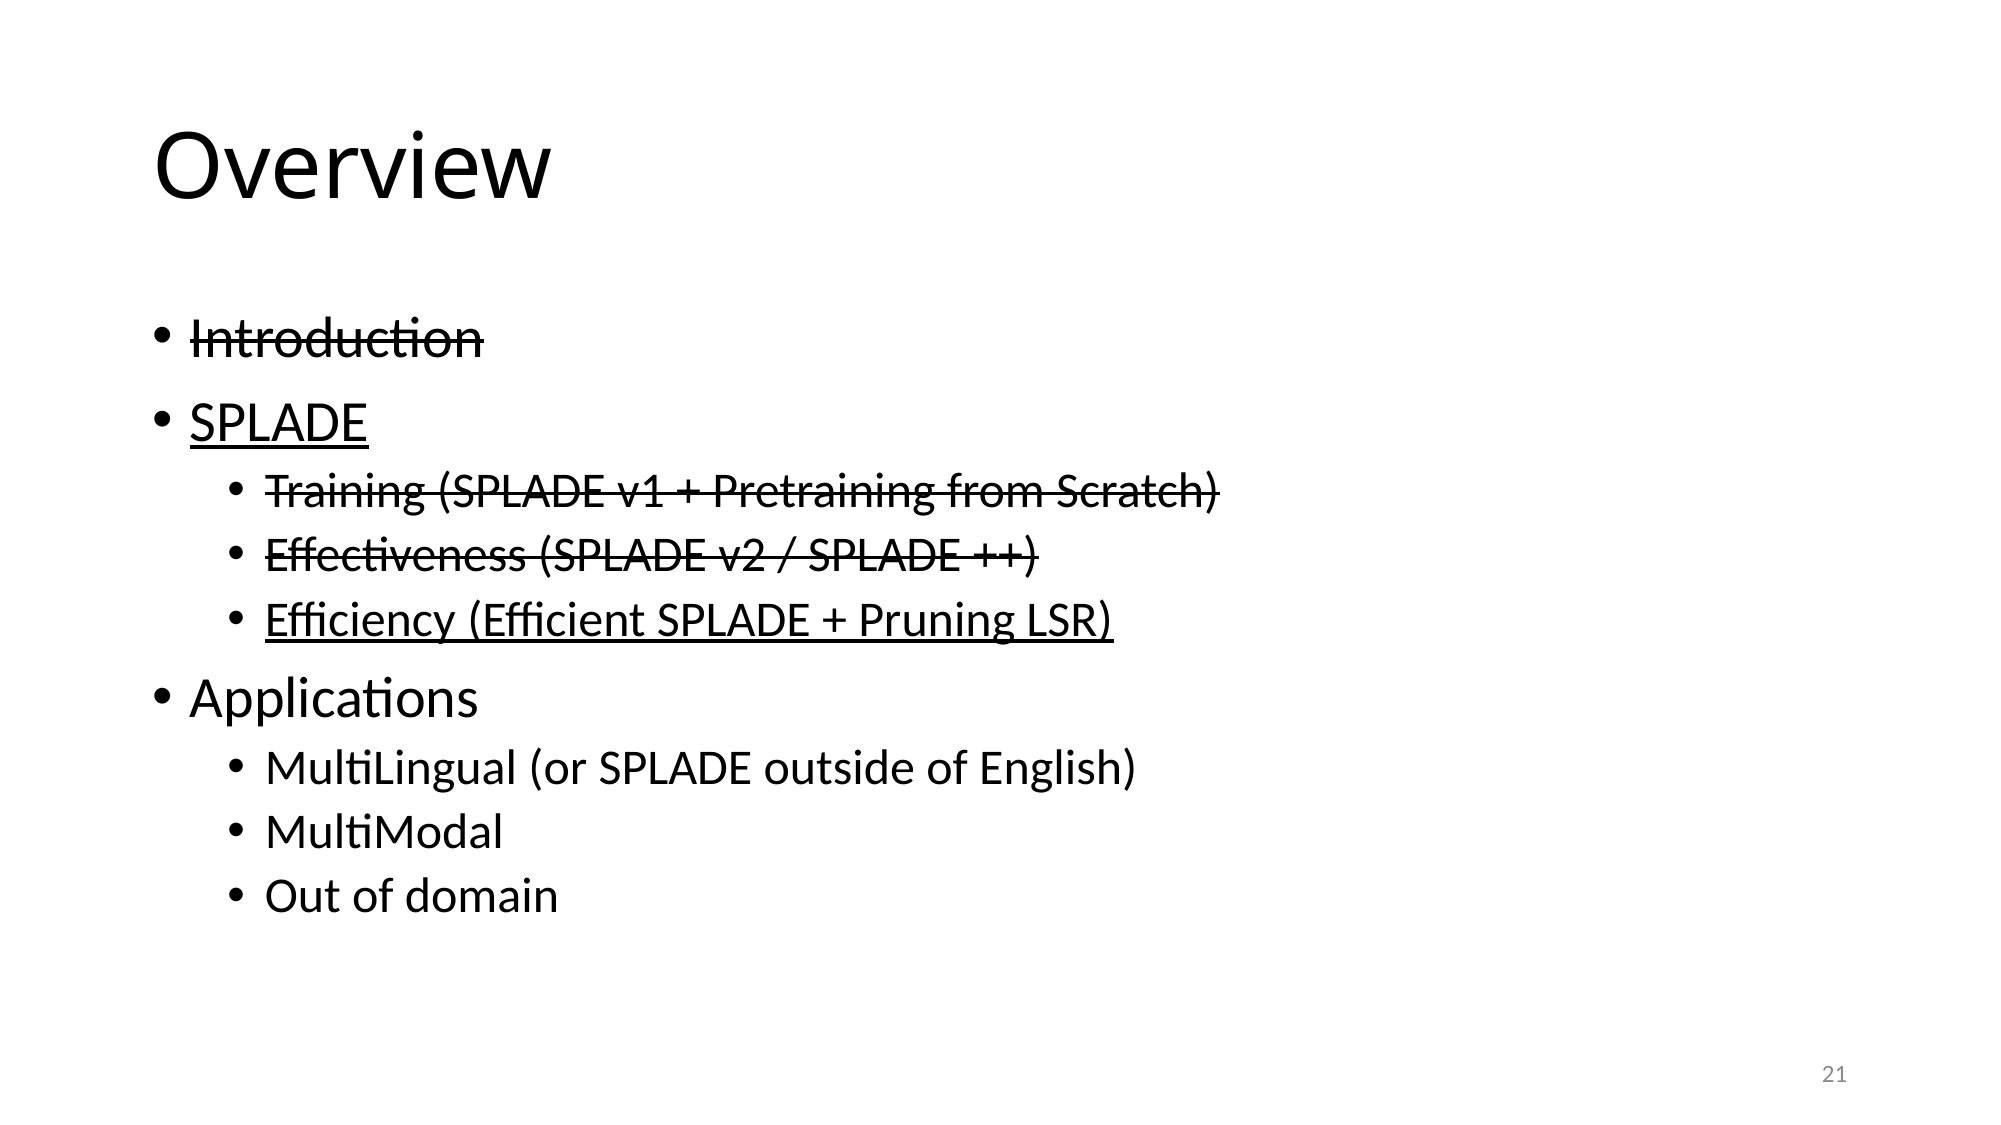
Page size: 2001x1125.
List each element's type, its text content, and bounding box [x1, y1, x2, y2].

list Introduction SPLADE Training (SPLADE v1 + Pretraining from Scratch) Effectiveness (SPLADE v2 / SPLADE ++) Efficiency (Efficient SPLADE + Pruning LSR) Applications MultiLingual (or SPLADE outside of English) MultiModal Out of domain [137, 299, 1863, 1014]
title Overview [137, 59, 1863, 278]
slide_number 21 [1412, 1042, 1863, 1103]
